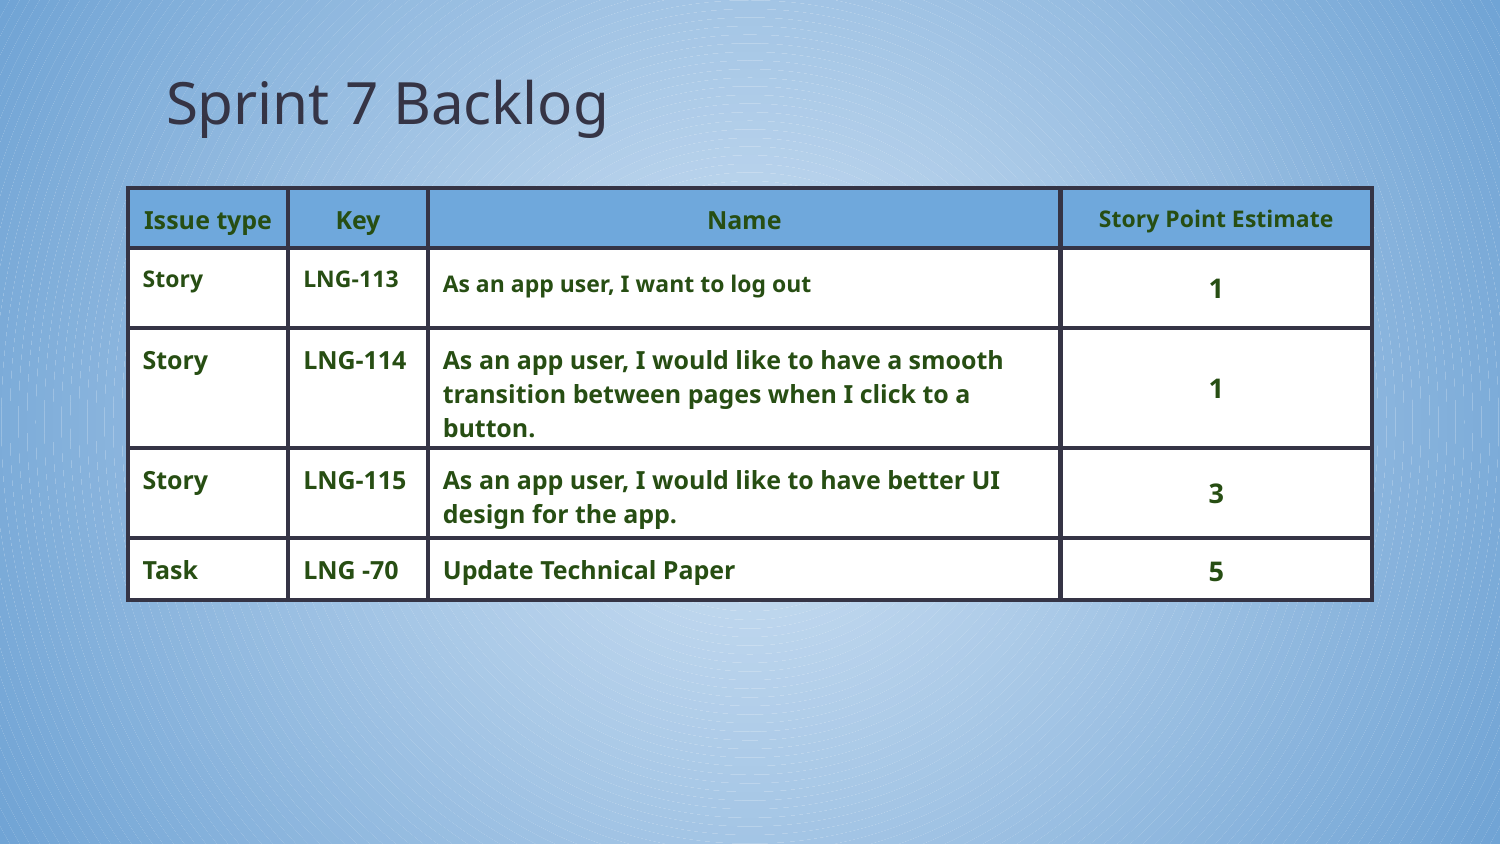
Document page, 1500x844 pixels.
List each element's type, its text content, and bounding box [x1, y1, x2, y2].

table_cell LNG-114 [290, 330, 426, 446]
table_cell Story [130, 450, 286, 536]
table_cell Update Technical Paper [430, 540, 1058, 598]
table_cell 5 [1063, 540, 1370, 598]
table_header Key [290, 190, 426, 246]
table_cell LNG-115 [290, 450, 426, 536]
text_box Sprint 7 Backlog [151, 51, 1349, 152]
table_header Story Point Estimate [1063, 190, 1370, 246]
table_cell 1 [1063, 250, 1370, 326]
table_cell As an app user, I want to log out [430, 250, 1058, 326]
table_cell Story [130, 330, 286, 446]
table_cell 3 [1063, 450, 1370, 536]
table_cell Task [130, 540, 286, 598]
table_header Name [430, 190, 1058, 246]
table_cell Story [130, 250, 286, 326]
table_cell As an app user, I would like to have a smooth transition between pages when I click to a button. [430, 330, 1058, 446]
table_cell As an app user, I would like to have better UI design for the app. [430, 450, 1058, 536]
table_cell LNG -70 [290, 540, 426, 598]
table_cell LNG-113 [290, 250, 426, 326]
table_cell 1 [1063, 330, 1370, 446]
table_header Issue type [130, 190, 286, 246]
